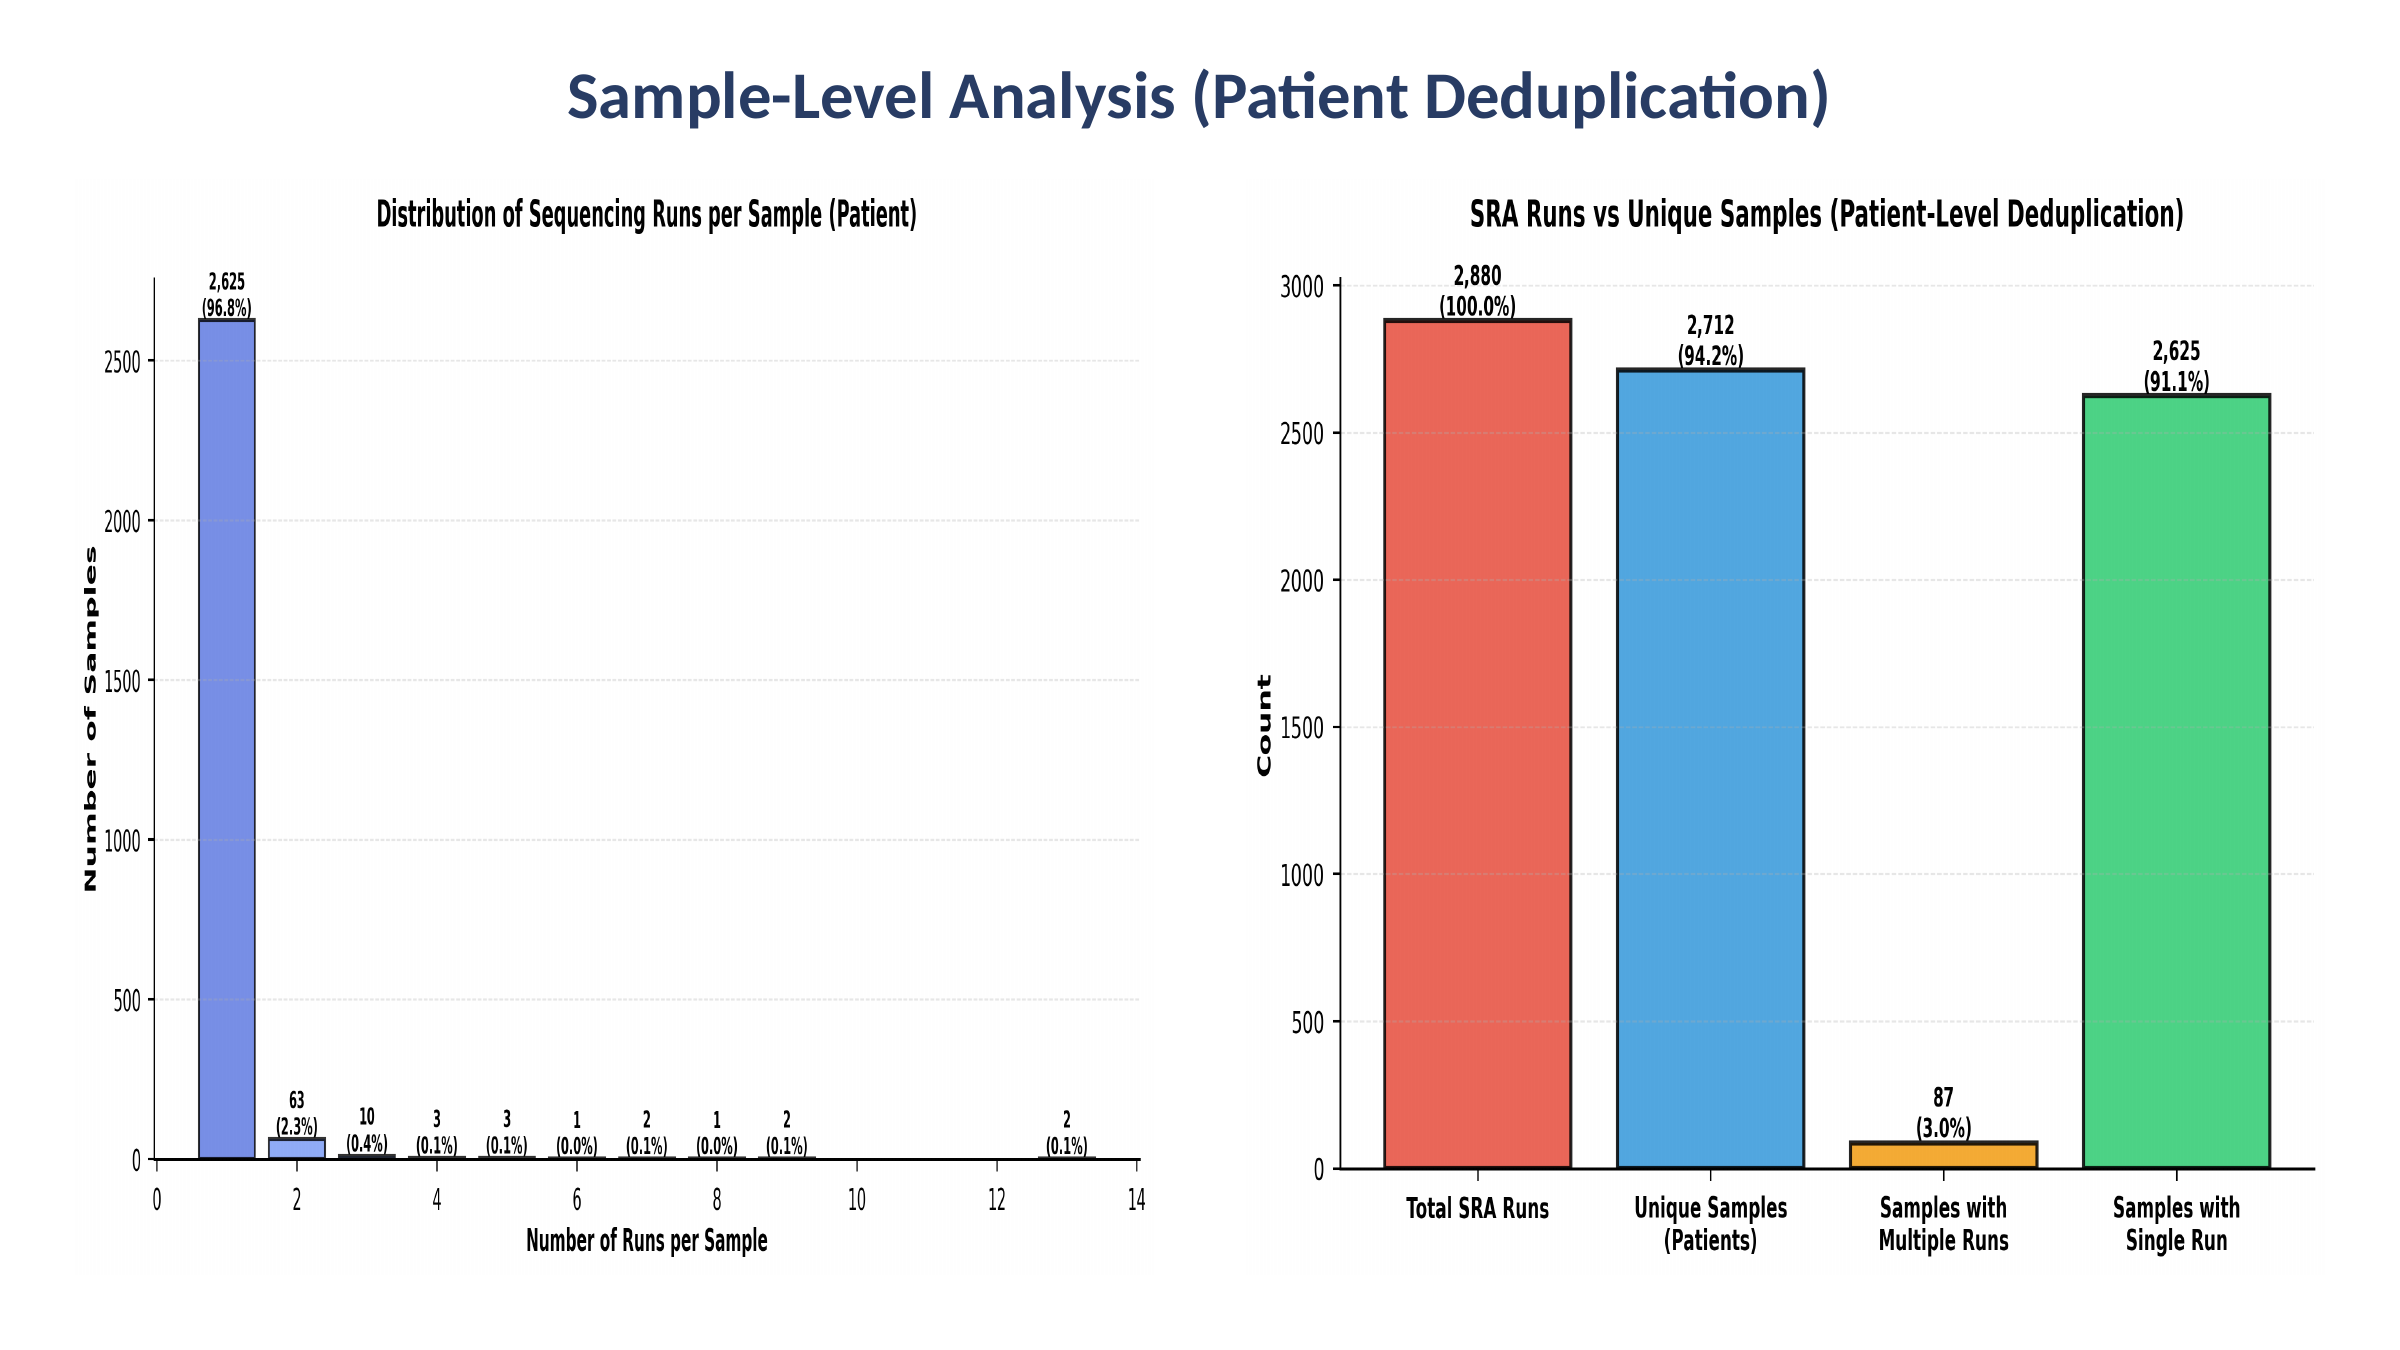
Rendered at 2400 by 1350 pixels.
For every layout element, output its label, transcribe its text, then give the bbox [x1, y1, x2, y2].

picture [1244, 179, 2326, 1276]
picture [74, 179, 1156, 1276]
text_box Sample-Level Analysis (Patient Deduplication) [552, 44, 1848, 140]
